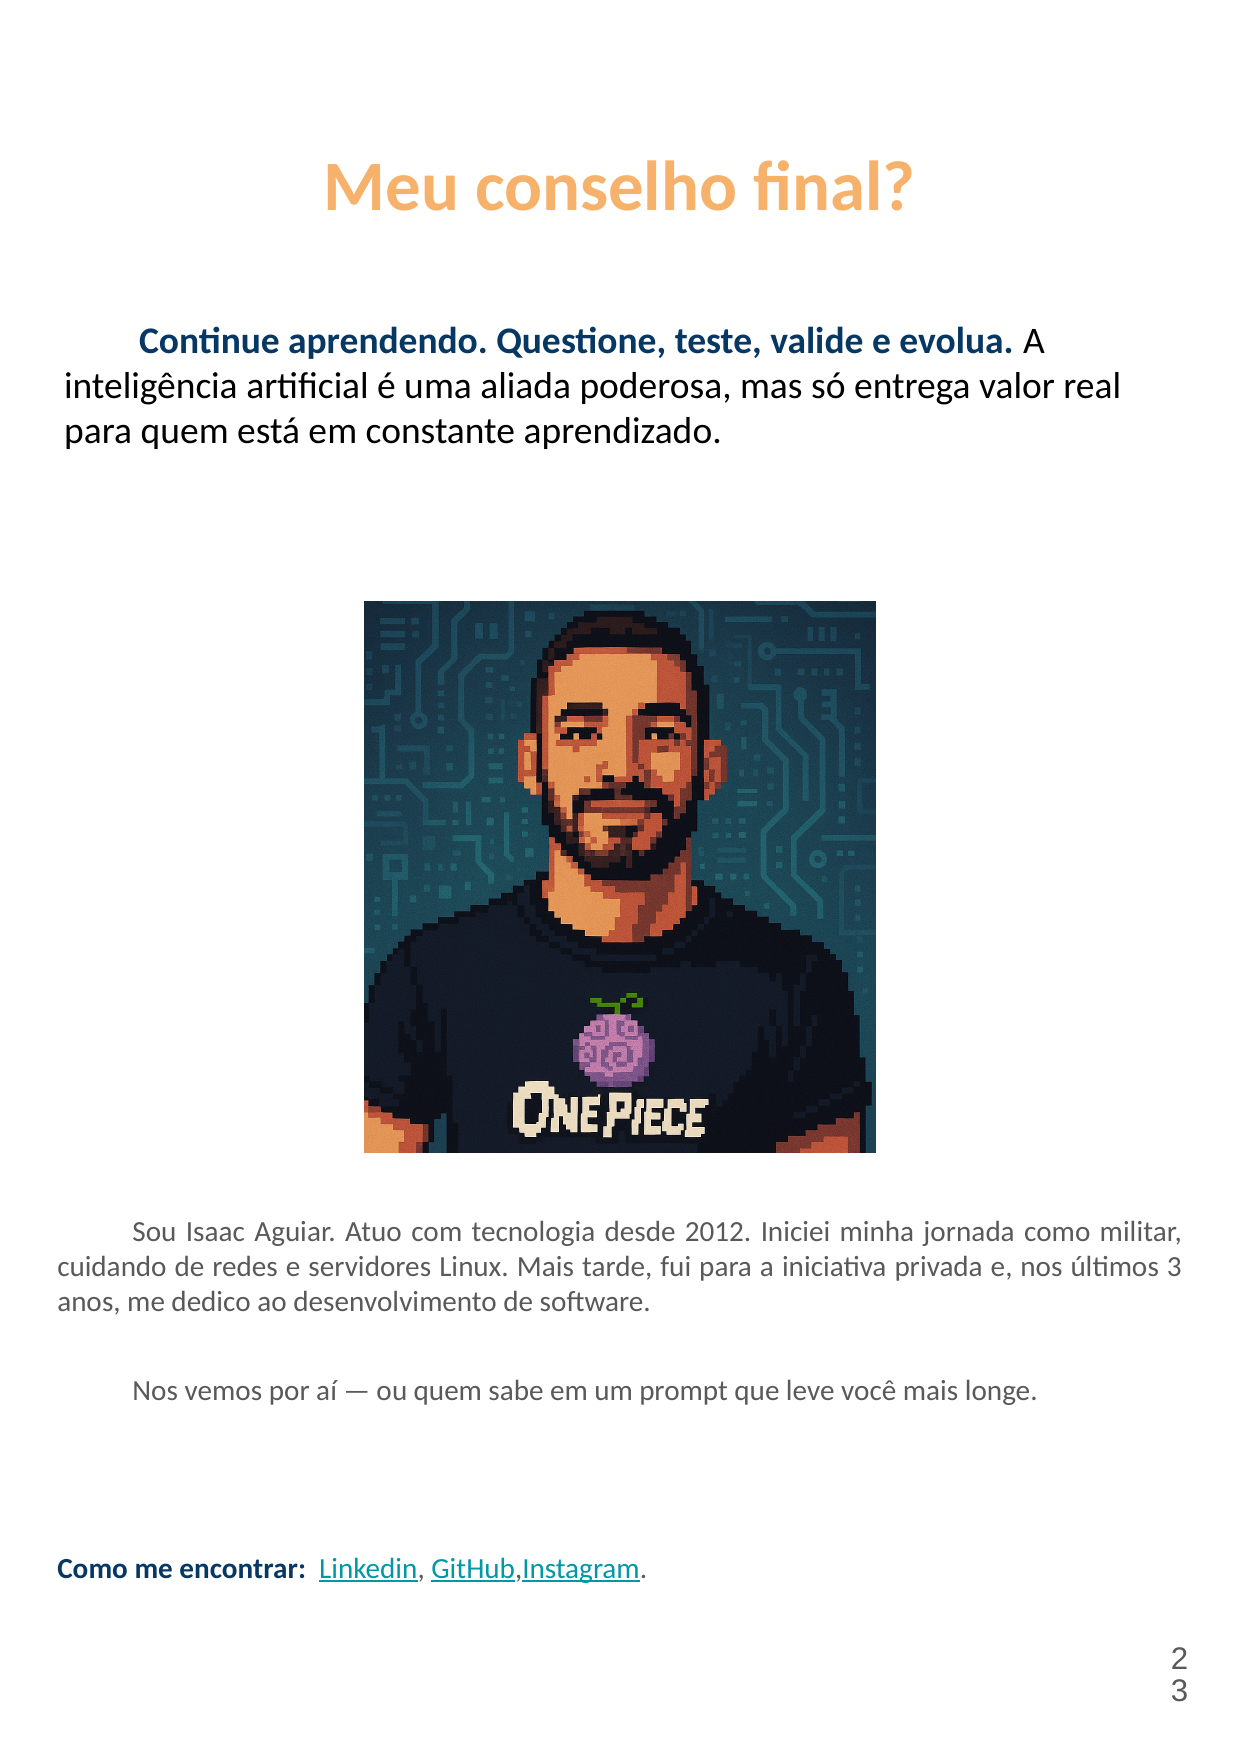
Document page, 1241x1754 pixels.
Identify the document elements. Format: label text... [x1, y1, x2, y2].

slide_number ‹#› [1149, 1590, 1224, 1725]
picture [364, 601, 877, 1153]
list Continue aprendendo. Questione, teste, valide e evolua. A inteligência artificial é uma aliada poderosa, mas só entrega valor real para quem está em constante aprendizado. [42, 294, 1198, 1197]
text_box Sou Isaac Aguiar. Atuo com tecnologia desde 2012. Iniciei minha jornada como militar, cuidando de redes e servidores Linux. Mais tarde, fui para a iniciativa privada e, nos últimos 3 anos, me dedico ao desenvolvimento de software. Nos vemos por aí — ou quem sabe em um prompt que leve você mais longe. Como me encontrar: Linkedin, GitHub,Instagram. [42, 1197, 1198, 1595]
title Meu conselho final? [42, 118, 1198, 294]
